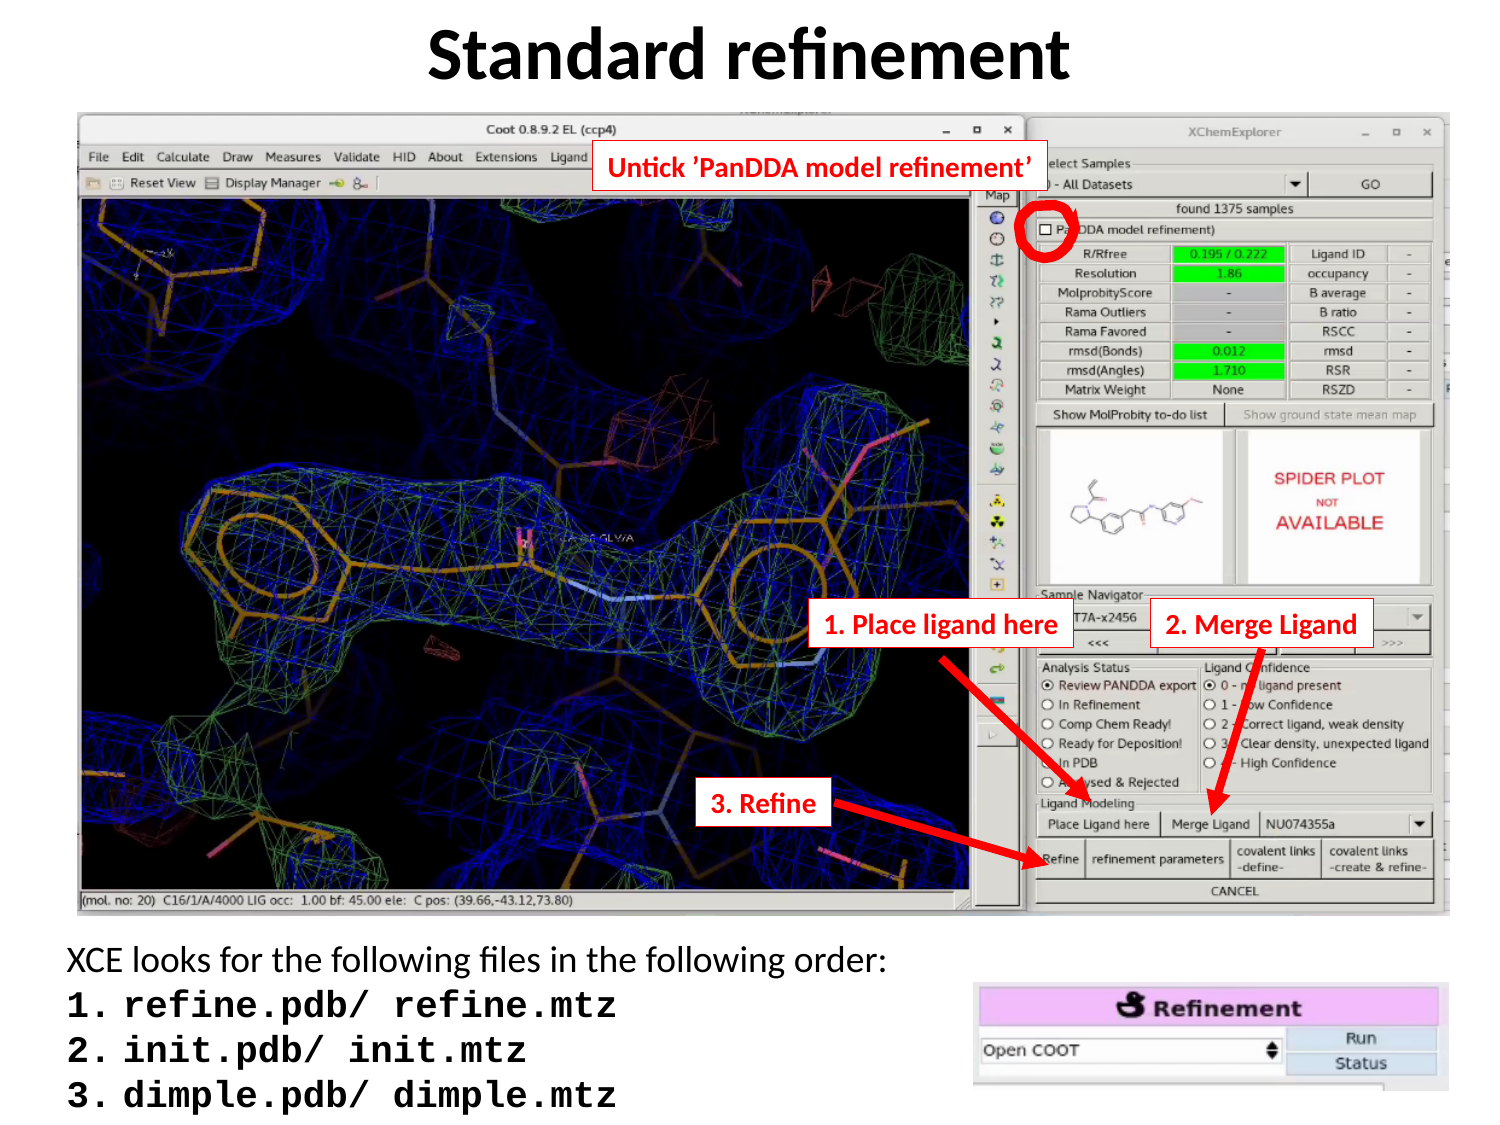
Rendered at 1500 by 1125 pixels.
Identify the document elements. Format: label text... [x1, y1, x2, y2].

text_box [591, 140, 1075, 259]
text_box Standard refinement [412, 0, 1088, 102]
picture [973, 982, 1449, 1091]
text_box XCE looks for the following files in the following order: refine.pdb/ refine.mtz init.pdb/ init.mtz dimple.pdb/ dimple.mtz [51, 928, 913, 1123]
picture [77, 112, 1450, 916]
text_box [1149, 598, 1375, 816]
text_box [807, 598, 1092, 803]
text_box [694, 777, 1049, 865]
